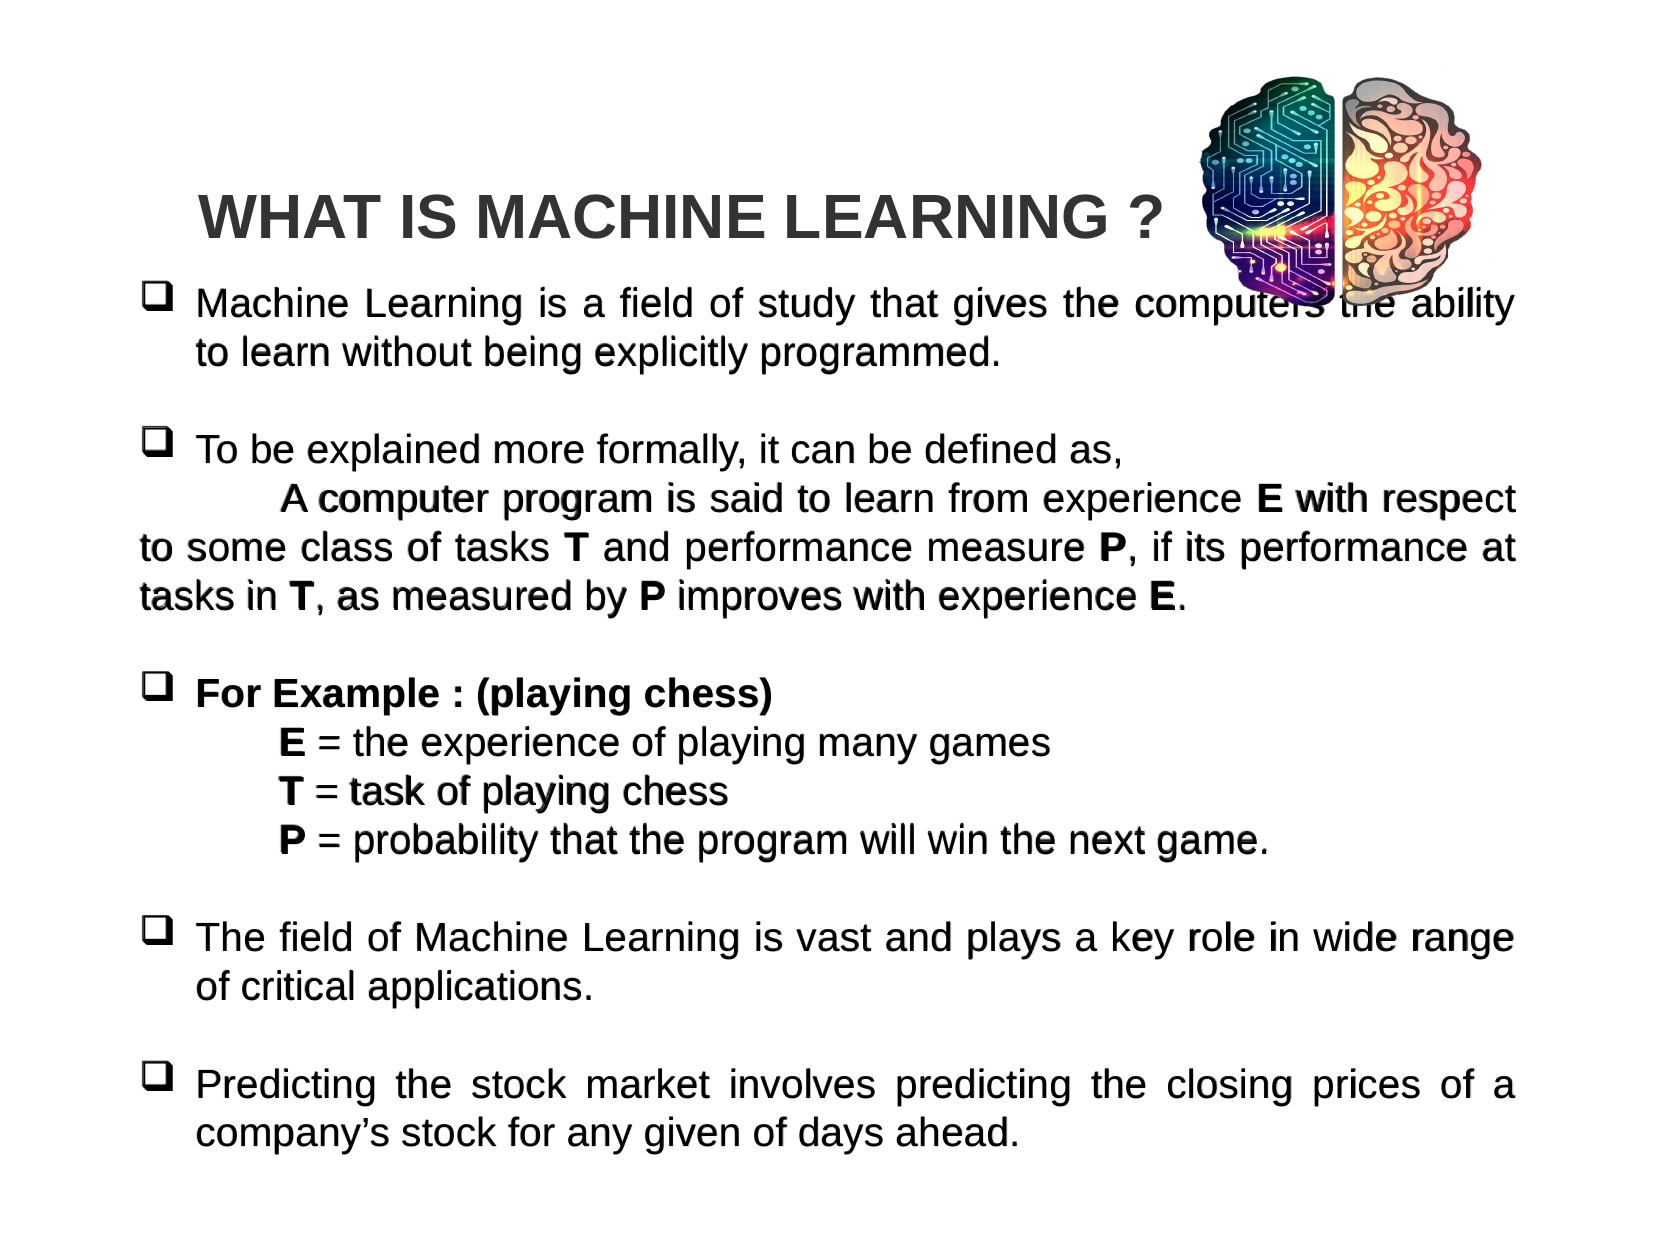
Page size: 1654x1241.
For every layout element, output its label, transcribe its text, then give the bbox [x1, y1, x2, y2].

text_box Machine Learning is a field of study that gives the computers the ability to learn without being explicitly programmed. To be explained more formally, it can be defined as, A computer program is said to learn from experience E with respect to some class of tasks T and performance measure P, if its performance at tasks in T, as measured by P improves with experience E. For Example : (playing chess) E = the experience of playing many games T = task of playing chess P = probability that the program will win the next game. The field of Machine Learning is vast and plays a key role in wide range of critical applications. Predicting the stock market involves predicting the closing prices of a company’s stock for any given of days ahead. [139, 276, 1517, 1155]
picture [1185, 69, 1489, 314]
text_box WHAT IS MACHINE LEARNING ? [181, 149, 1180, 276]
